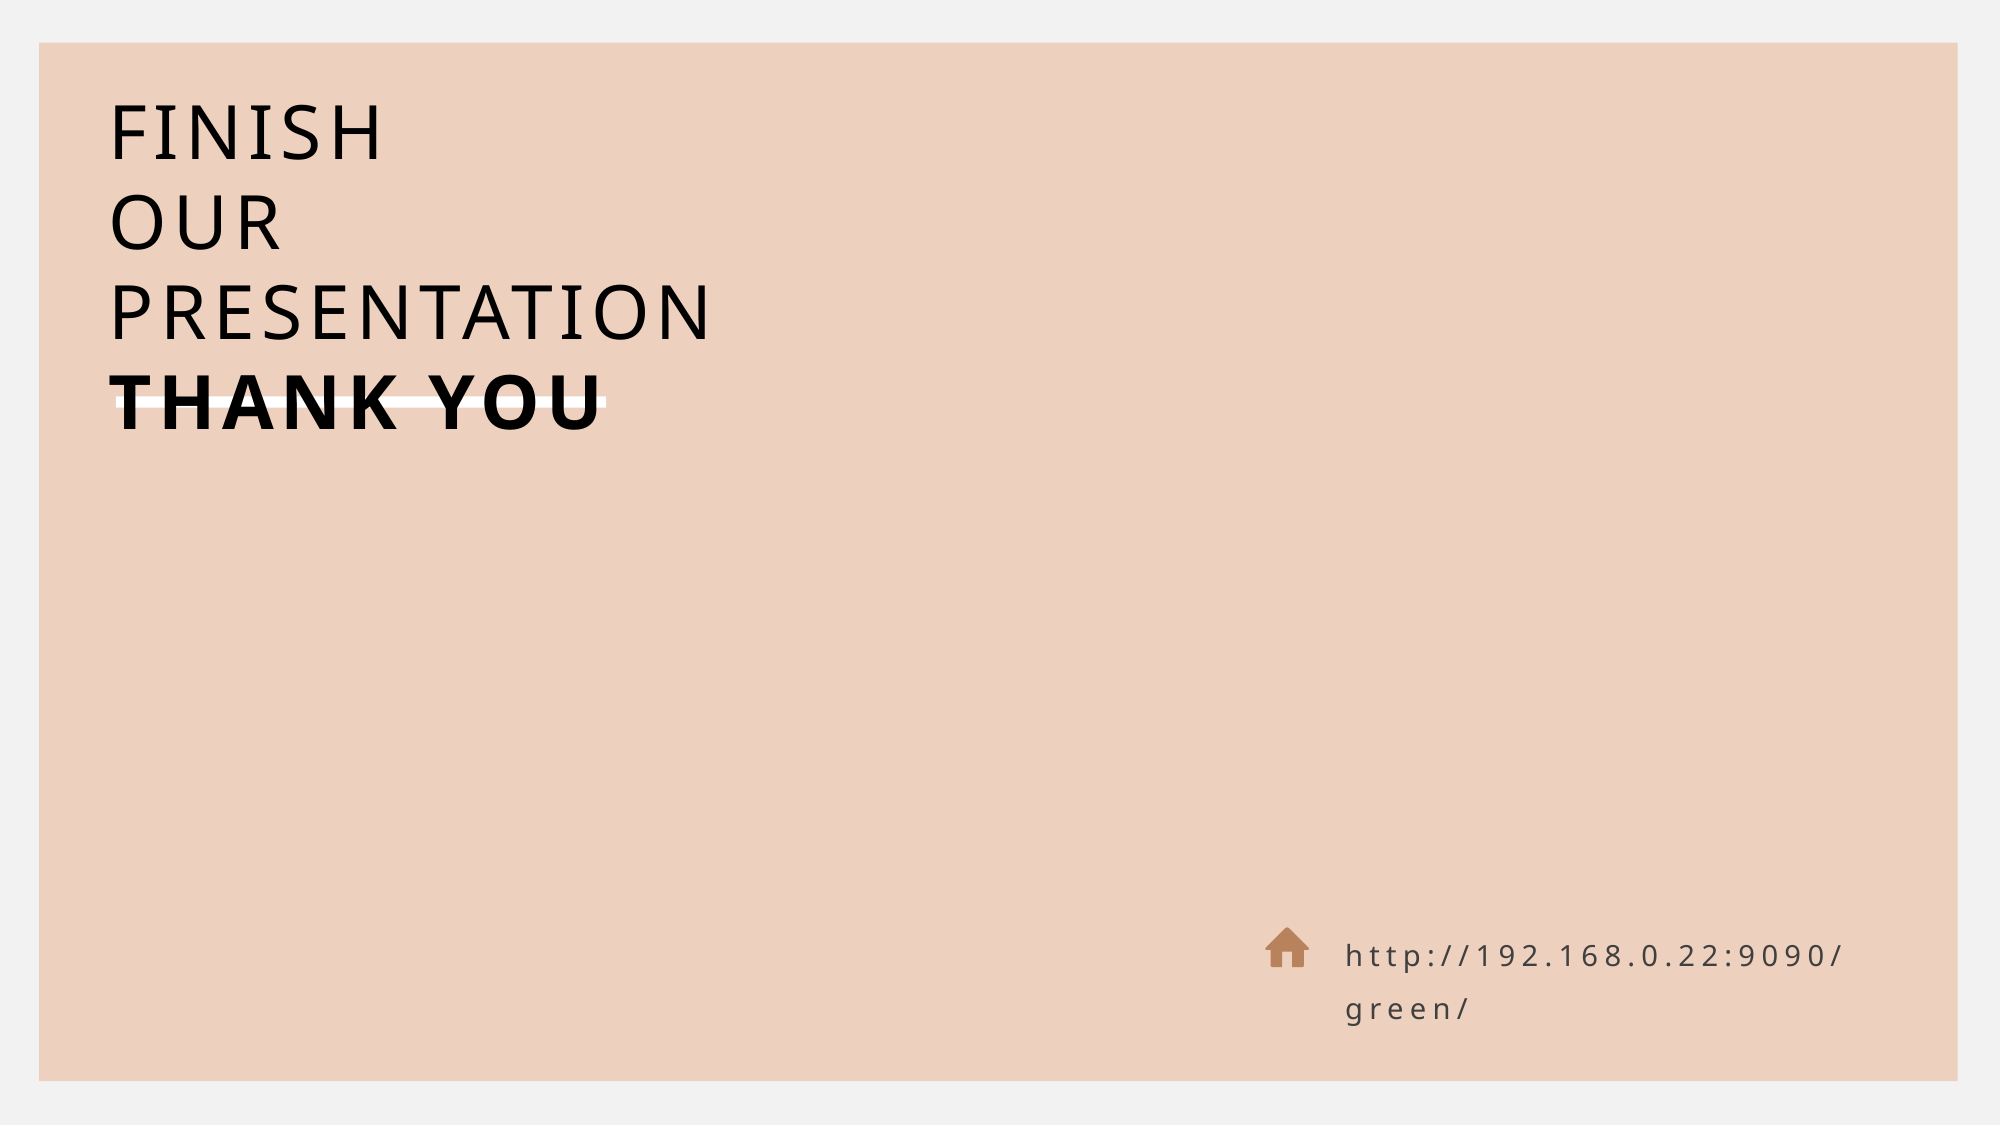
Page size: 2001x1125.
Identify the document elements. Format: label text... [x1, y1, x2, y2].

text_box FINISH OUR PRESENTATION THANK YOU [94, 77, 868, 452]
text_box [1265, 927, 1310, 968]
text_box [38, 42, 1959, 1082]
text_box http://192.168.0.22:9090/green/ [1330, 912, 1933, 1033]
